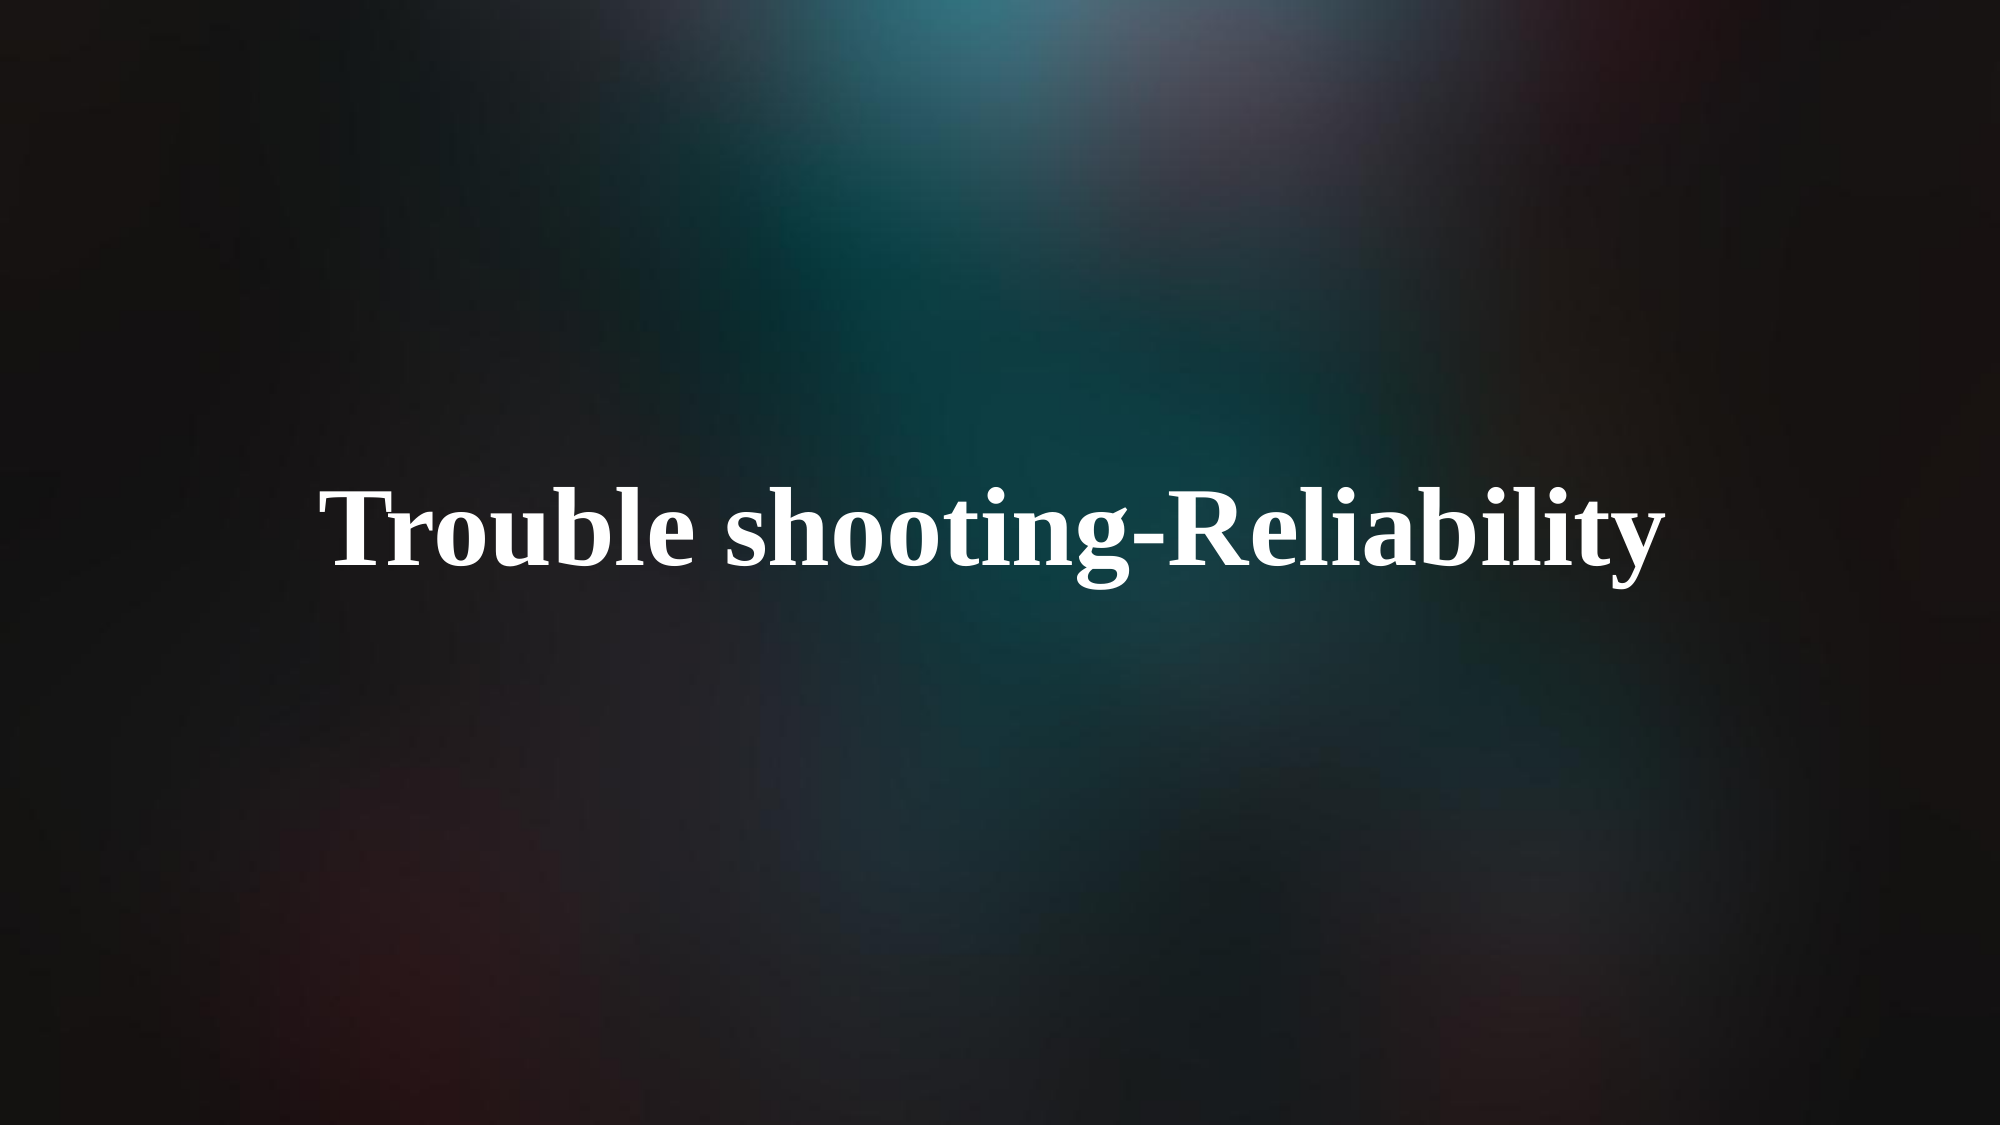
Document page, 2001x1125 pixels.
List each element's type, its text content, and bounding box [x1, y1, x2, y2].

text_box Trouble shooting-Reliability [303, 445, 1697, 596]
picture [0, 0, 2000, 1125]
